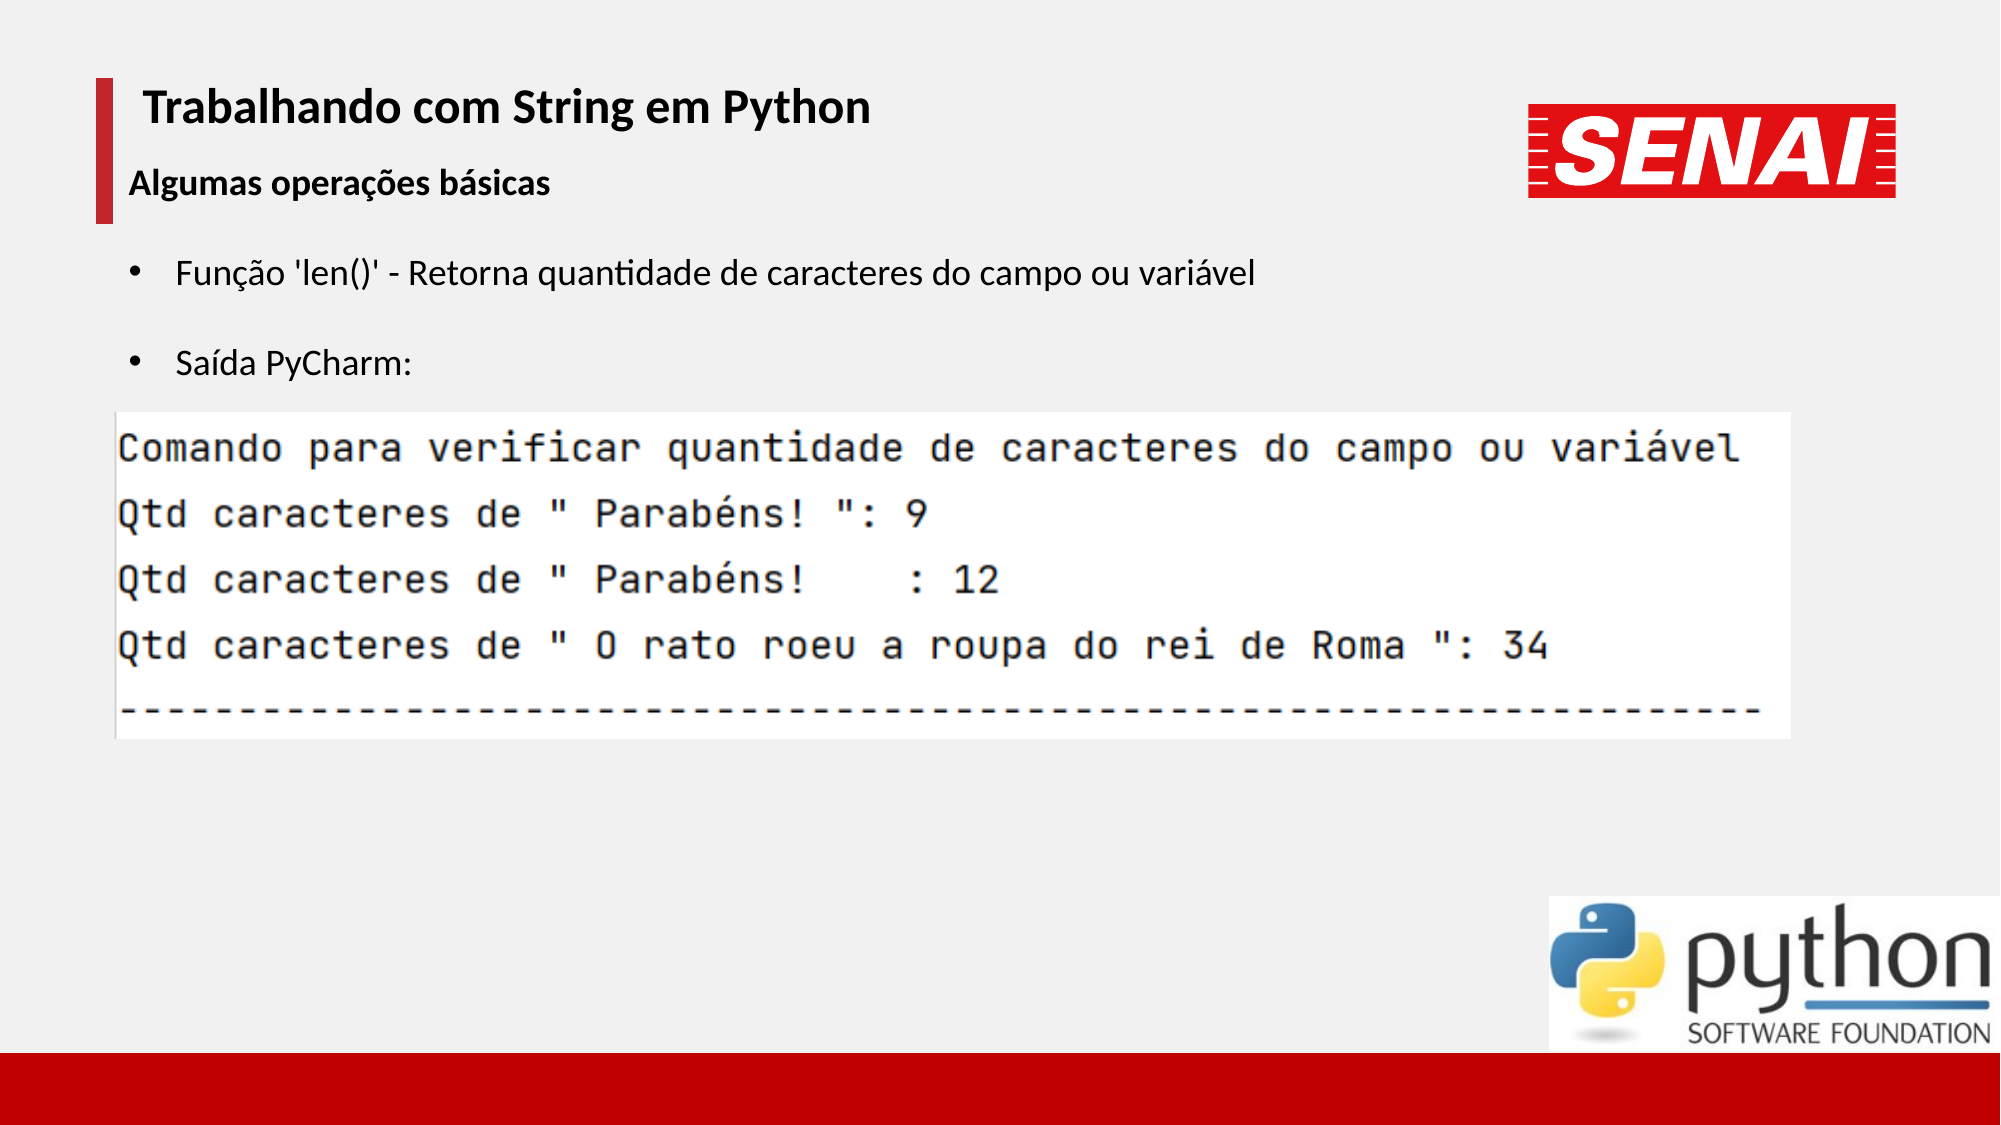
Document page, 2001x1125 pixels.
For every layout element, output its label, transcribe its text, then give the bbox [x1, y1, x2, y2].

picture [1549, 896, 2000, 1052]
text_box Trabalhando com String em Python [127, 65, 1210, 141]
text_box [0, 1053, 2000, 1125]
text_box Algumas operações básicas Função 'len()' - Retorna quantidade de caracteres do campo ou variável Saída PyCharm: [113, 150, 1483, 391]
text_box [0, 0, 2000, 1053]
picture [113, 411, 1791, 739]
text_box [1528, 103, 1896, 199]
